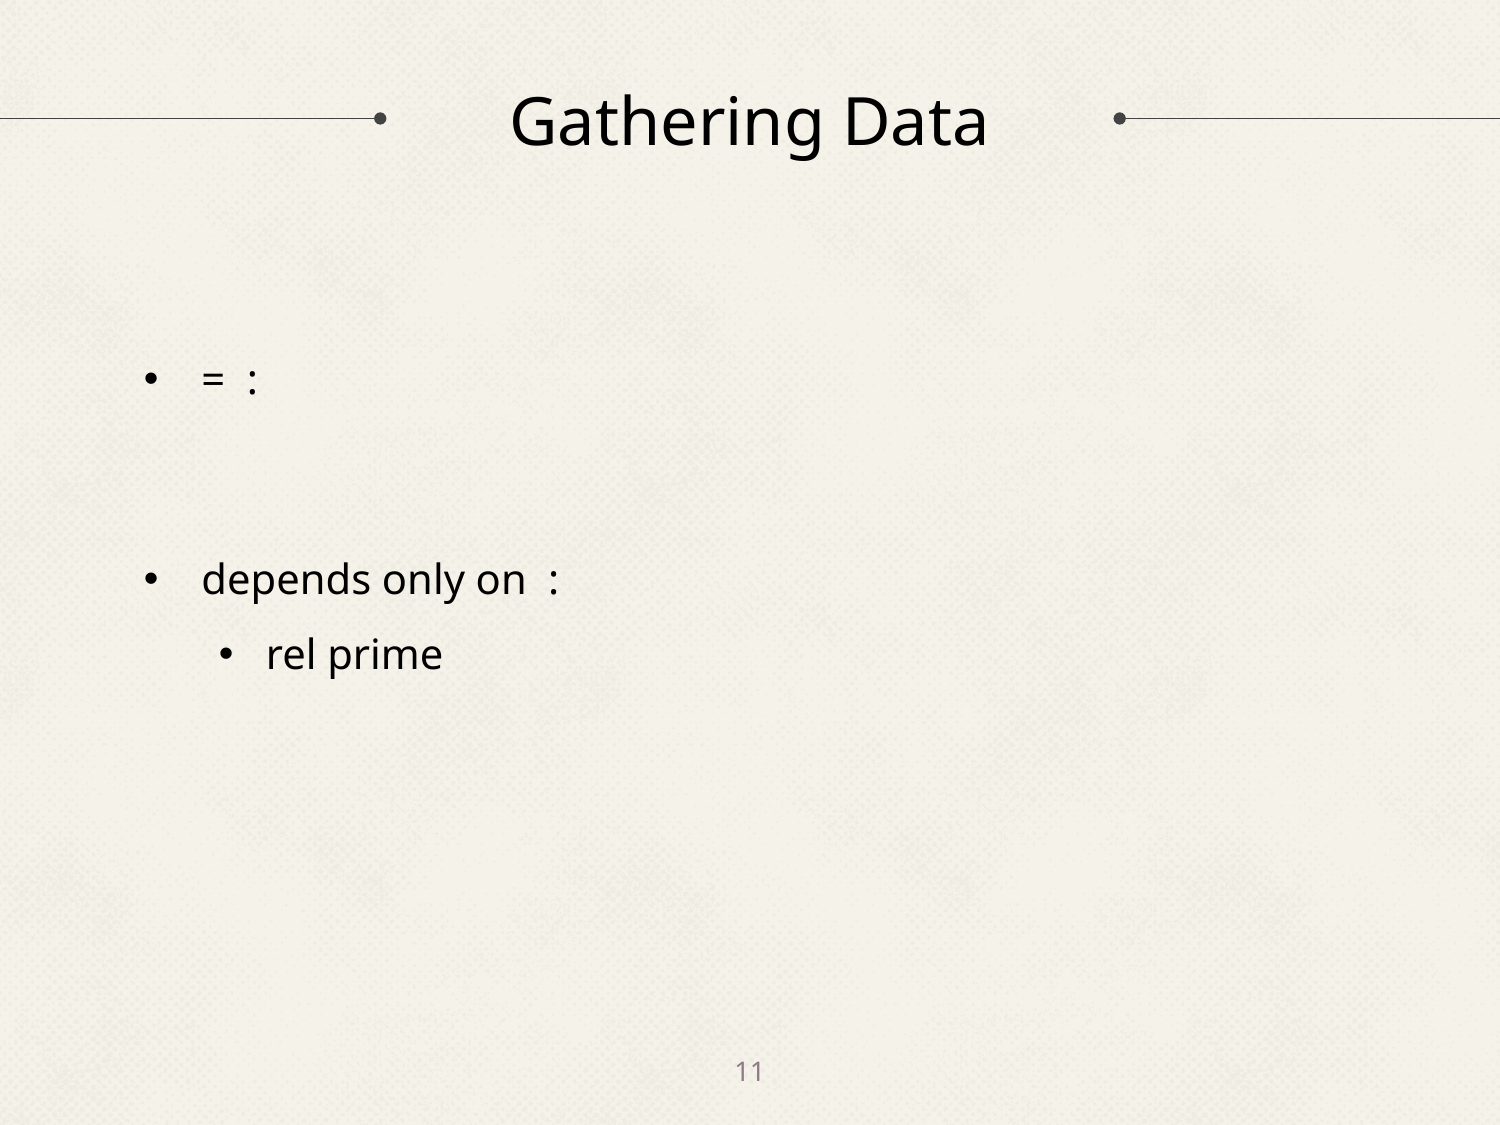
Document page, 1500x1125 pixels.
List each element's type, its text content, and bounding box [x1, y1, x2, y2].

slide_number 11 [705, 1038, 795, 1125]
title Gathering Data [430, 24, 1070, 213]
picture [0, 0, 1500, 1125]
